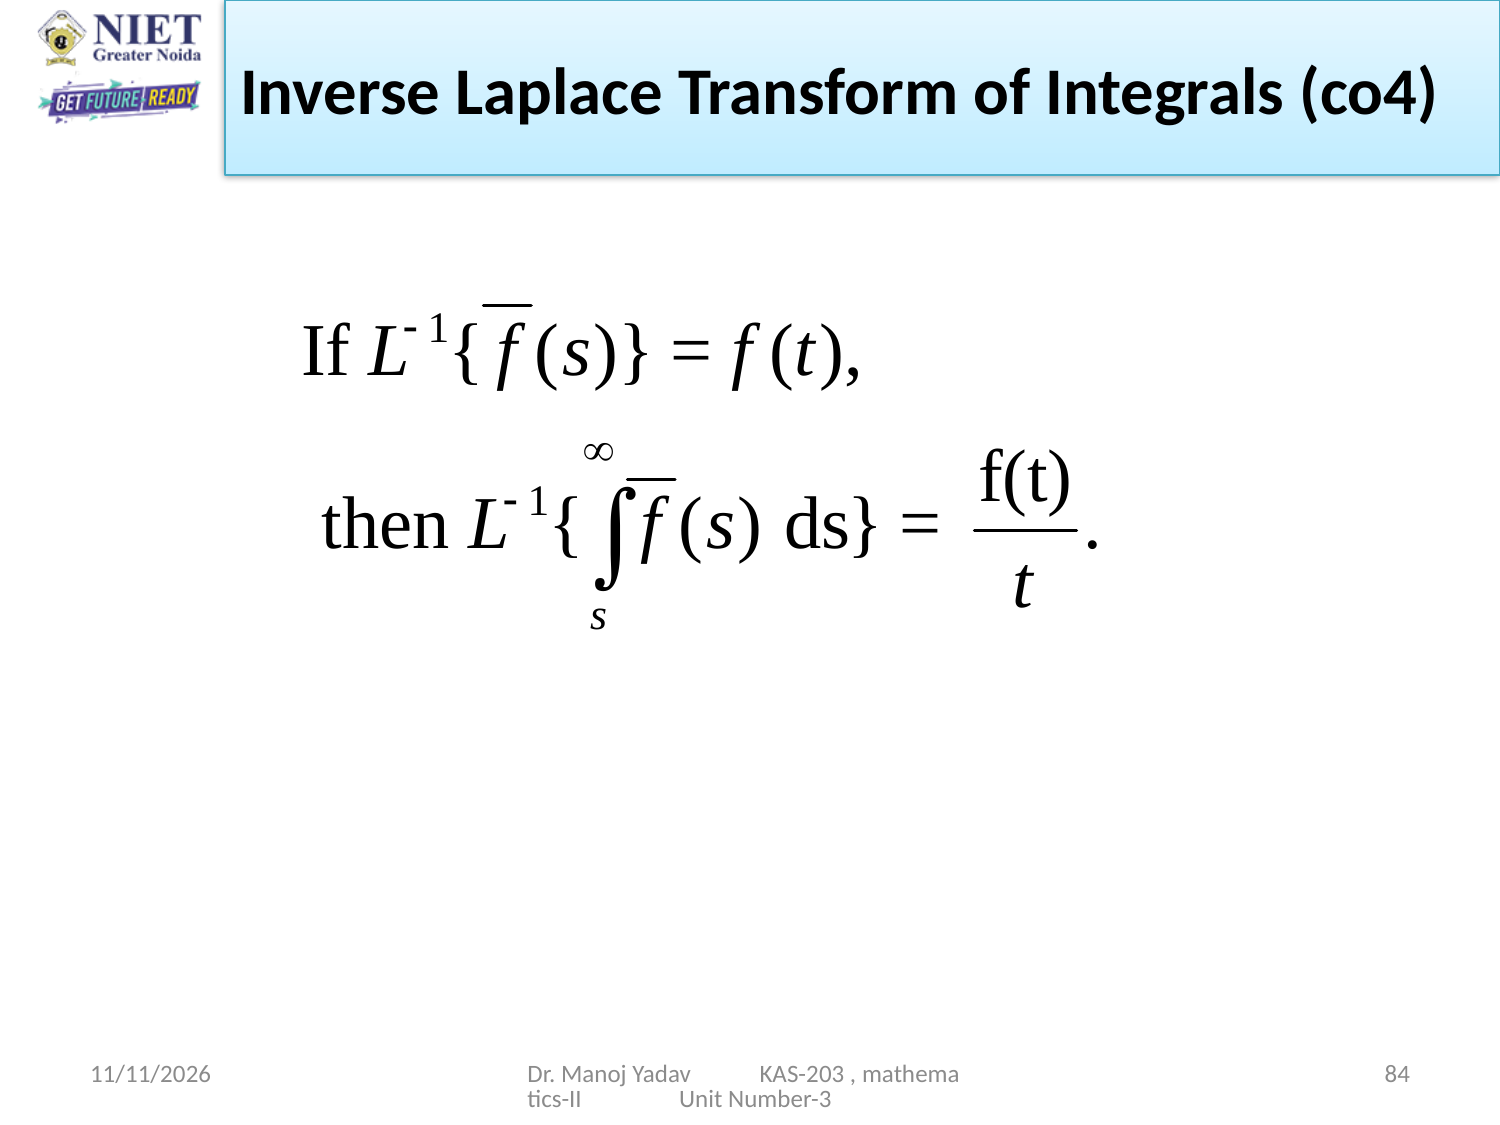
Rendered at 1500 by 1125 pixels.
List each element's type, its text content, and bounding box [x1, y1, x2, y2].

footer Dr. Manoj Yadav KAS-203 , mathematics-II Unit Number-3 [512, 1042, 988, 1103]
slide_number 05-Jun-21 [75, 1042, 425, 1103]
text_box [290, 287, 1111, 742]
picture [0, 0, 238, 135]
text_box Inverse Laplace Transform of Integrals (co4) [224, 0, 1500, 176]
slide_number 84 [1074, 1042, 1425, 1103]
